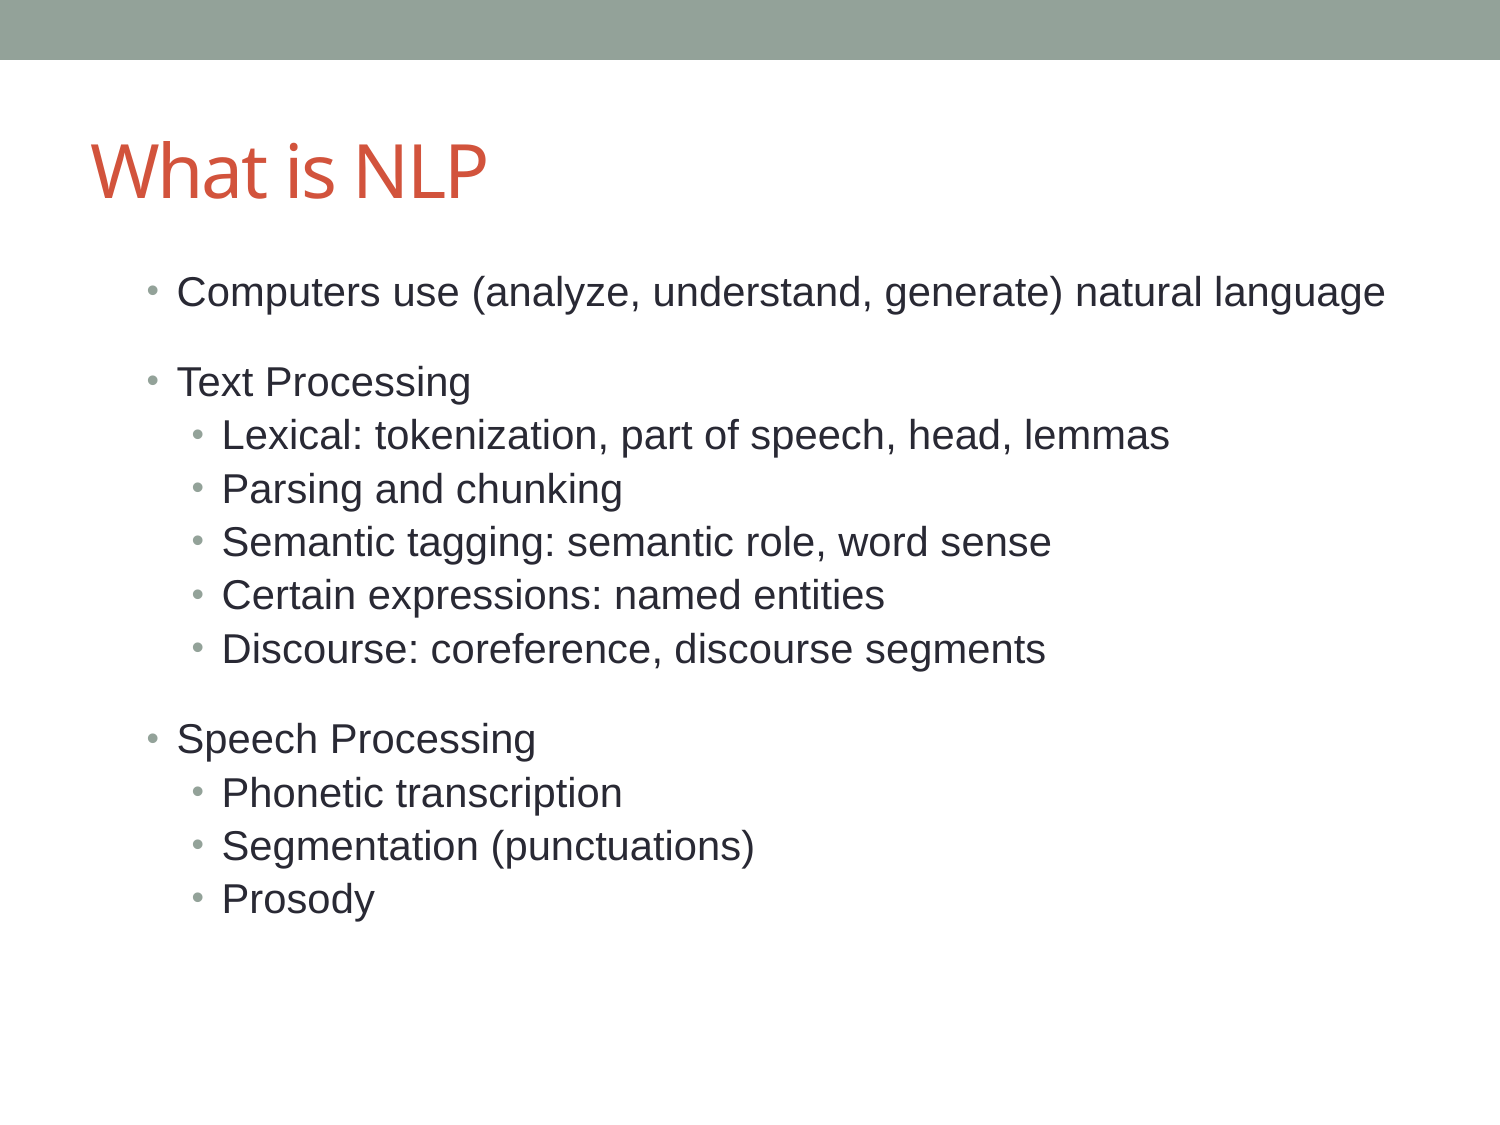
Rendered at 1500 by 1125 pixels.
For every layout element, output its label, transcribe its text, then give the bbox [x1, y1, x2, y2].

title What is NLP [75, 87, 1425, 250]
list Computers use (analyze, understand, generate) natural language Text Processing Lexical: tokenization, part of speech, head, lemmas Parsing and chunking Semantic tagging: semantic role, word sense Certain expressions: named entities Discourse: coreference, discourse segments Speech Processing Phonetic transcription Segmentation (punctuations) Prosody [131, 262, 1407, 1006]
